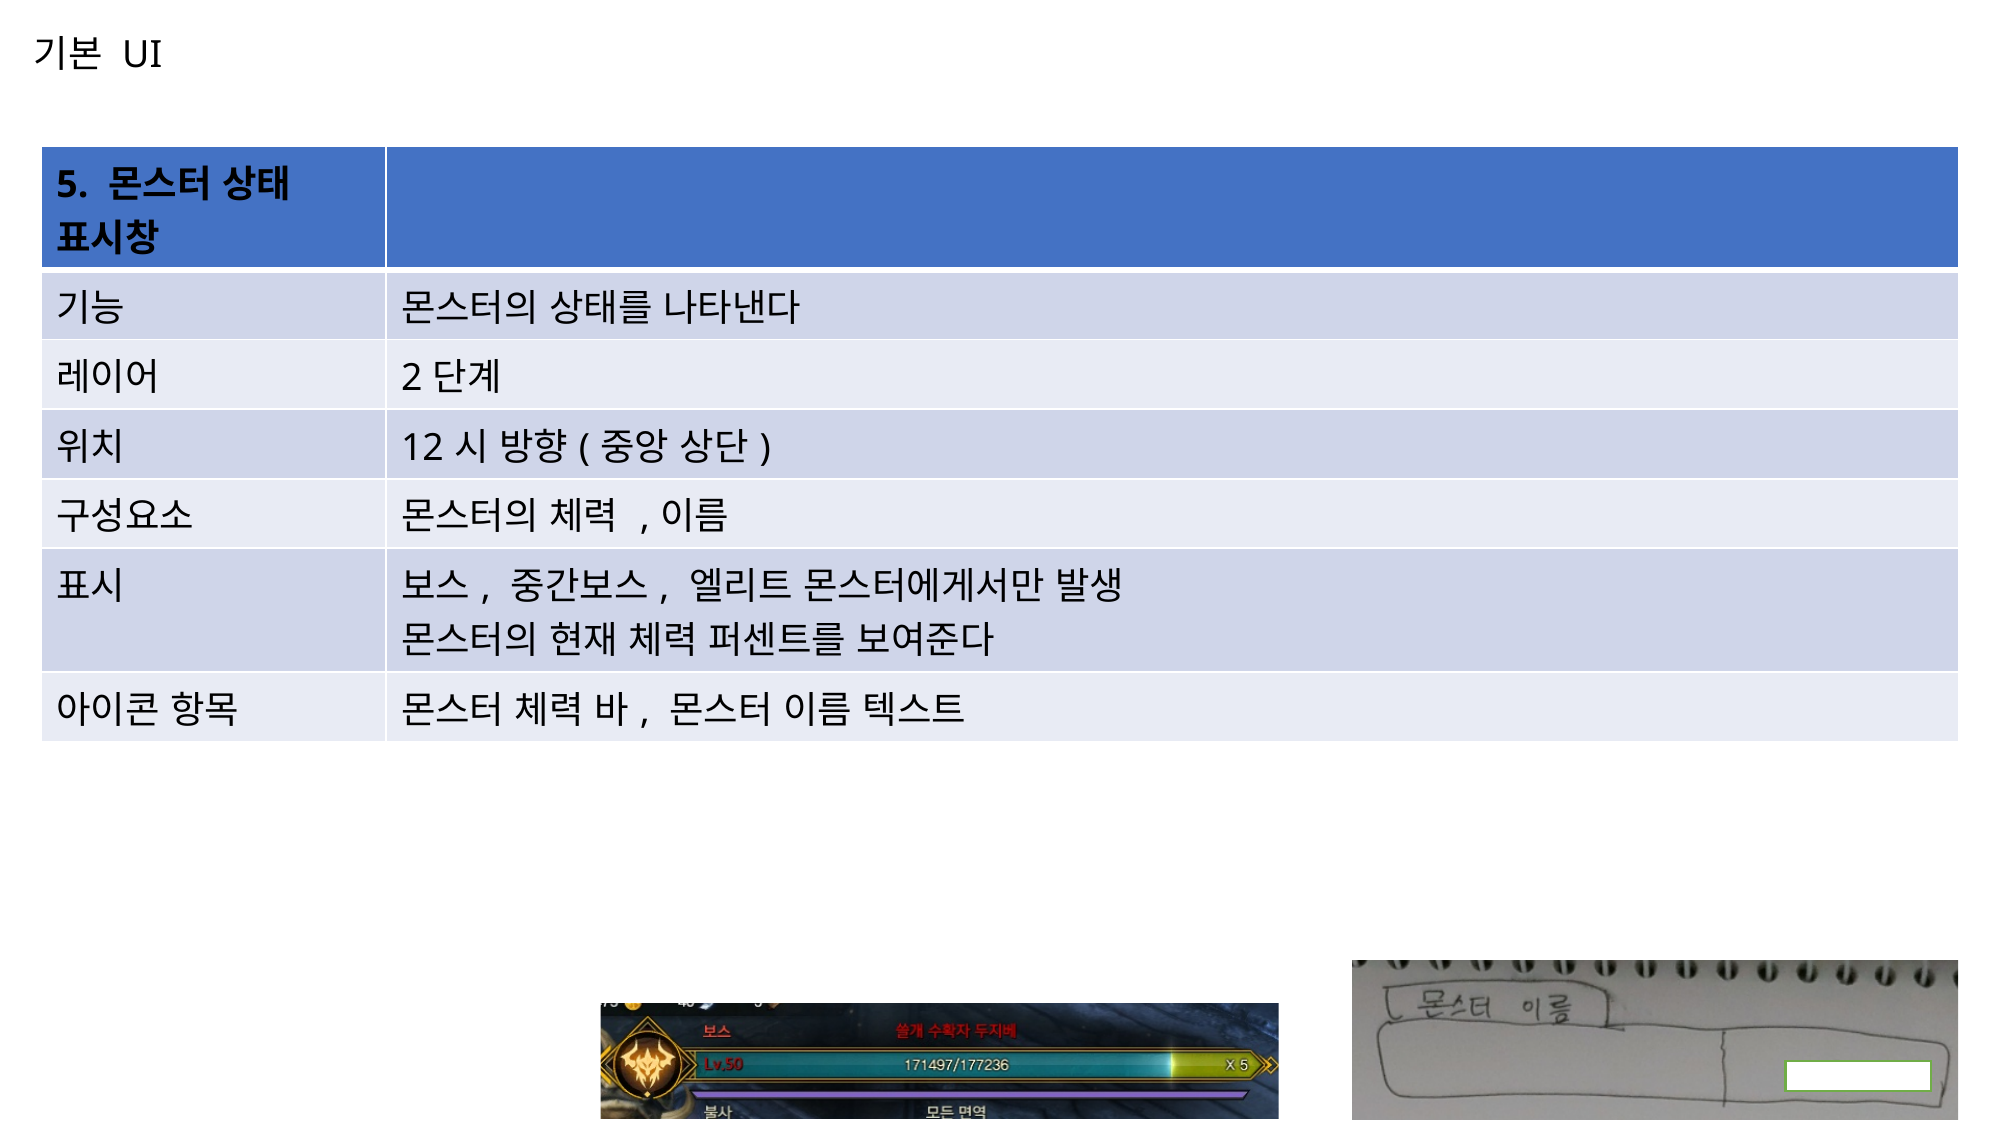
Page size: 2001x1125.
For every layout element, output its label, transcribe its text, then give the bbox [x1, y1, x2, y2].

table_cell 구성요소 [42, 480, 385, 547]
table_cell 위치 [42, 410, 385, 478]
text_box 기본 UI [18, 23, 1019, 83]
table_cell 2단계 [387, 340, 1958, 408]
table_cell 표시 [42, 549, 385, 671]
table_cell 몬스터의 상태를 나타낸다 [387, 273, 1958, 339]
table_cell 몬스터 체력 바, 몬스터 이름 텍스트 [387, 673, 1958, 741]
table_cell 레이어 [42, 340, 385, 408]
table_header [387, 147, 1958, 267]
table_cell 몬스터의 체력 ,이름 [387, 480, 1958, 547]
picture [600, 1003, 1279, 1119]
picture [1352, 736, 1959, 1125]
text_box [1784, 1060, 1932, 1092]
table_cell 12시 방향(중앙 상단) [387, 410, 1958, 478]
table_cell 보스, 중간보스, 엘리트 몬스터에게서만 발생 몬스터의 현재 체력 퍼센트를 보여준다 [387, 549, 1958, 671]
table_header 5. 몬스터 상태 표시창 [42, 147, 385, 267]
table_cell 기능 [42, 273, 385, 339]
table_cell 아이콘 항목 [42, 673, 385, 741]
